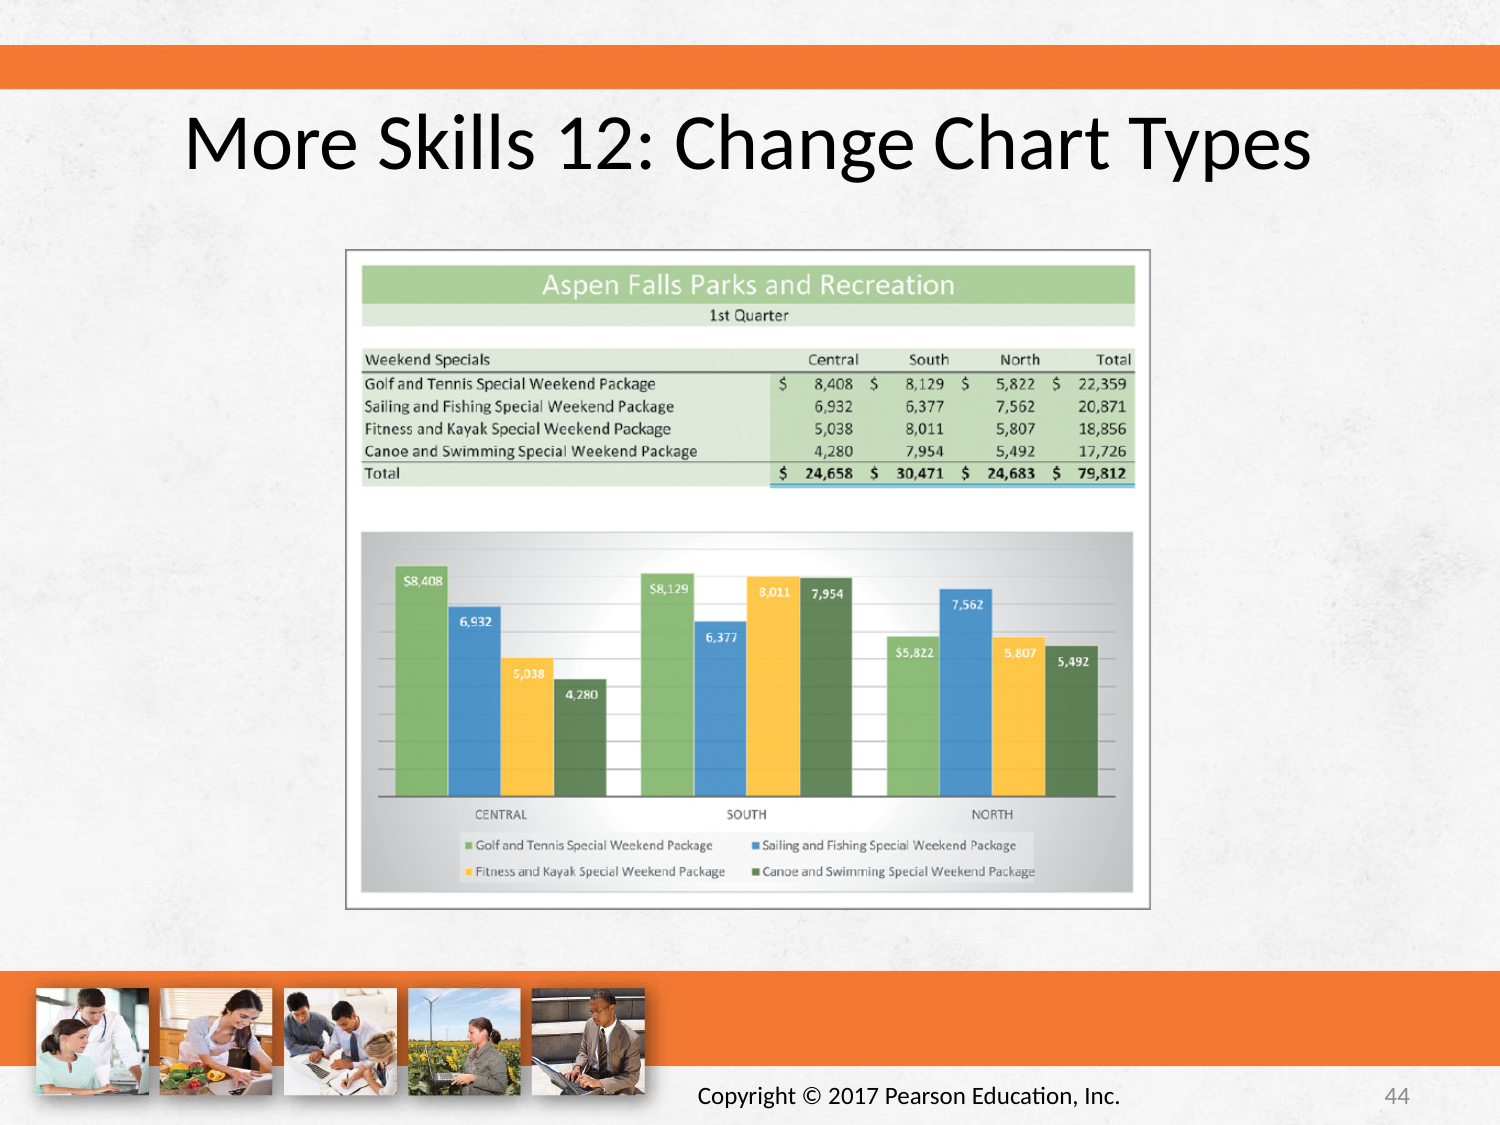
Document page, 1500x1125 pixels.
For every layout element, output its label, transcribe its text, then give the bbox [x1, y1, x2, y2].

picture [0, 0, 1500, 1125]
footer Copyright © 2017 Pearson Education, Inc. [650, 1064, 1175, 1125]
slide_number 44 [1074, 1065, 1425, 1125]
title More Skills 12: Change Chart Types [99, 45, 1398, 231]
